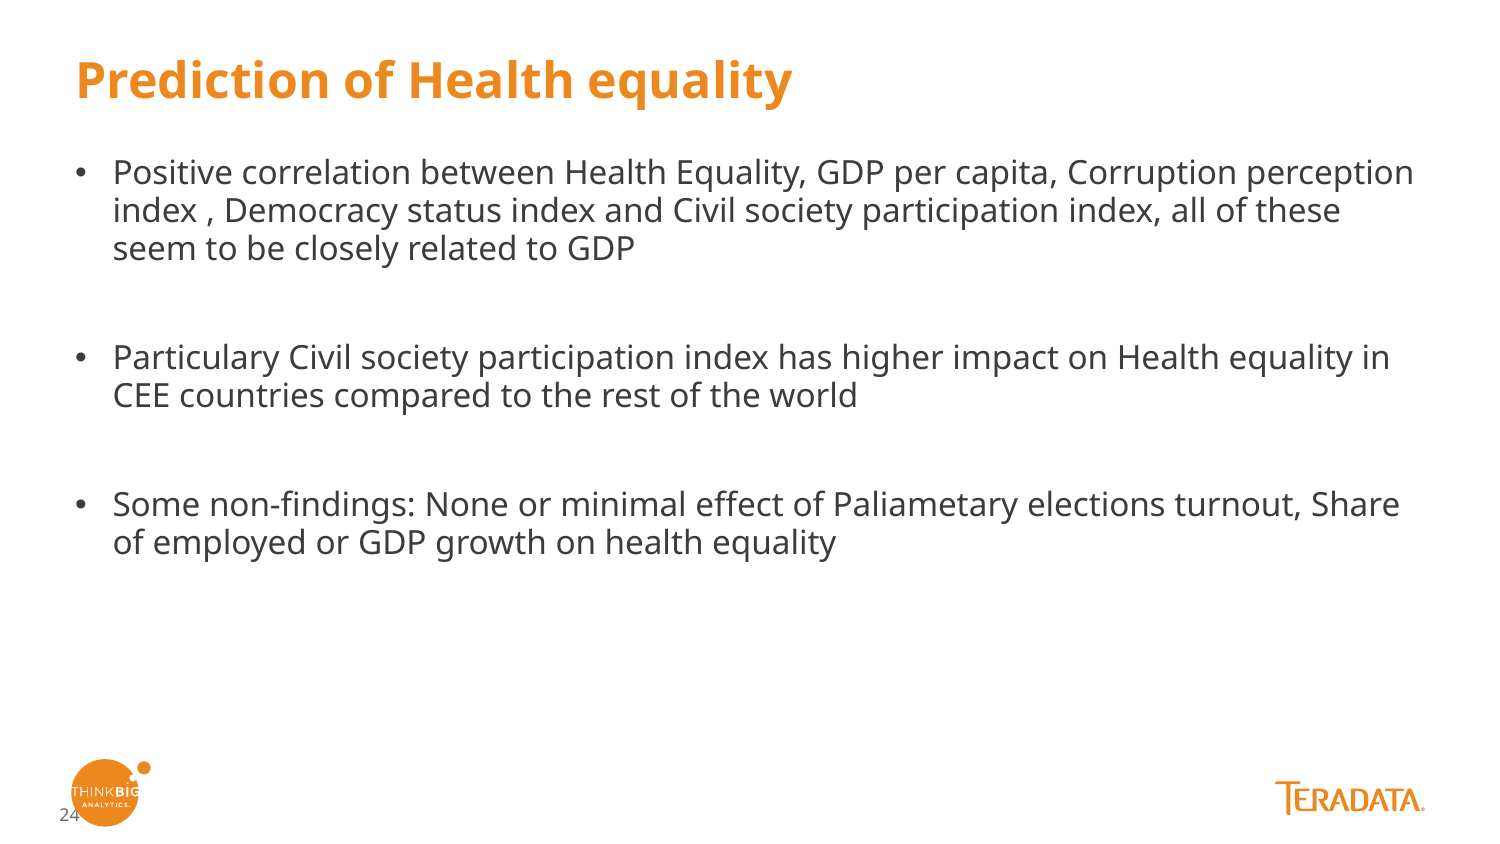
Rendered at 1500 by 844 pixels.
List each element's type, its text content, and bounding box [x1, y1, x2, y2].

list Positive correlation between Health Equality, GDP per capita, Corruption perception index , Democracy status index and Civil society participation index, all of these seem to be closely related to GDP Particulary Civil society participation index has higher impact on Health equality in CEE countries compared to the rest of the world Some non-findings: None or minimal effect of Paliametary elections turnout, Share of employed or GDP growth on health equality [75, 153, 1425, 220]
title Prediction of Health equality [75, 52, 1425, 153]
